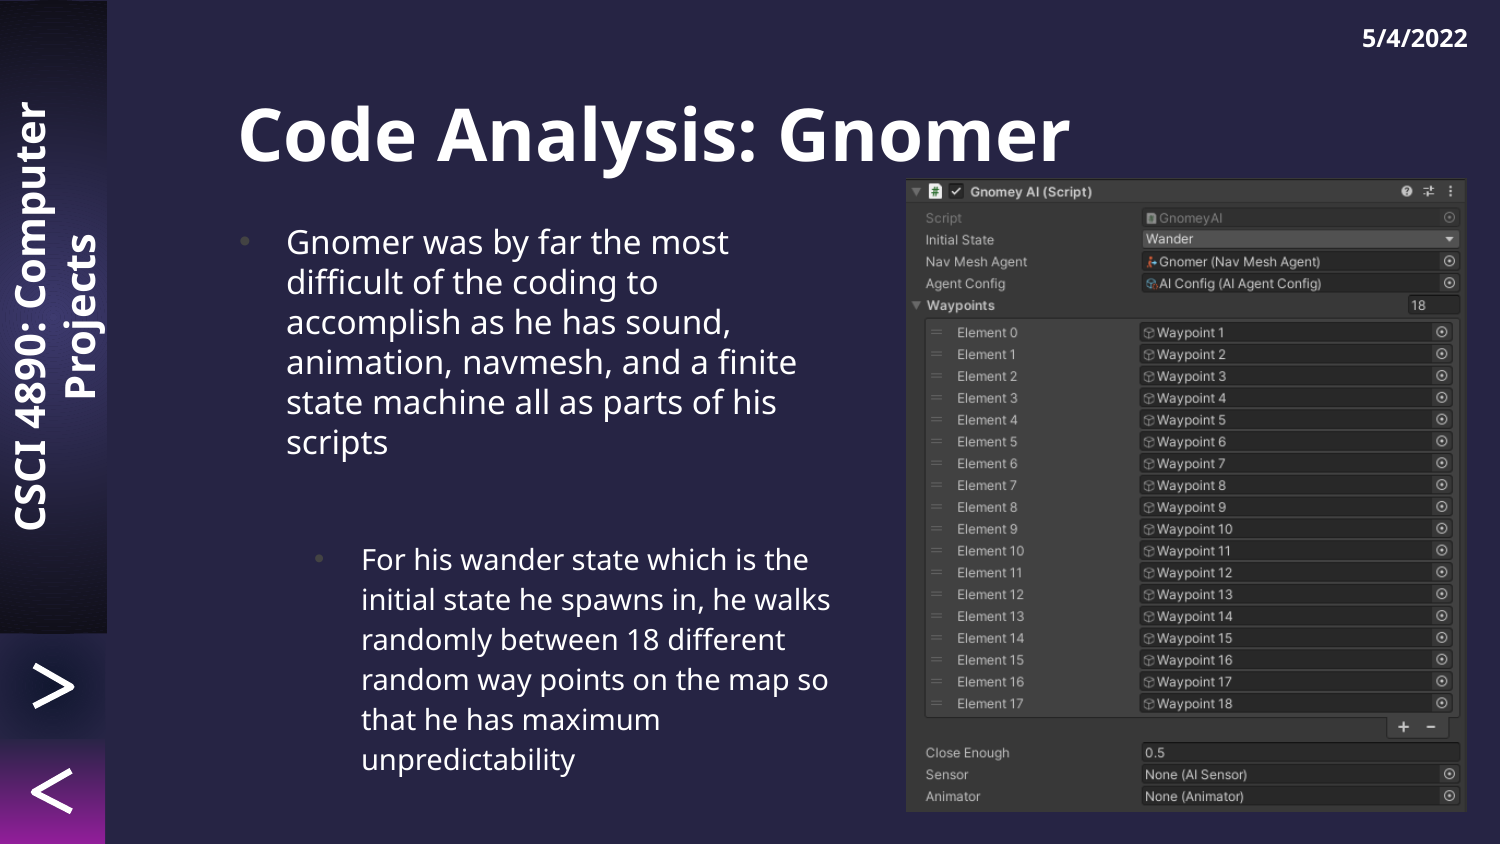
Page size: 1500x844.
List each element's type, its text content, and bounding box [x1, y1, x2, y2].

list Gnomer was by far the most difficult of the coding to accomplish as he has sound, animation, navmesh, and a finite state machine all as parts of his scripts For his wander state which is the initial state he spawns in, he walks randomly between 18 different random way points on the map so that he has maximum unpredictability [224, 206, 851, 756]
picture [906, 178, 1467, 812]
title CSCI 4890: Computer Projects [0, 0, 107, 634]
text_box [0, 634, 106, 739]
title Code Analysis: Gnomer [221, 85, 1382, 180]
title 5/4/2022 [1330, 10, 1500, 65]
text_box [33, 665, 72, 707]
text_box [0, 739, 106, 844]
text_box [33, 770, 72, 812]
